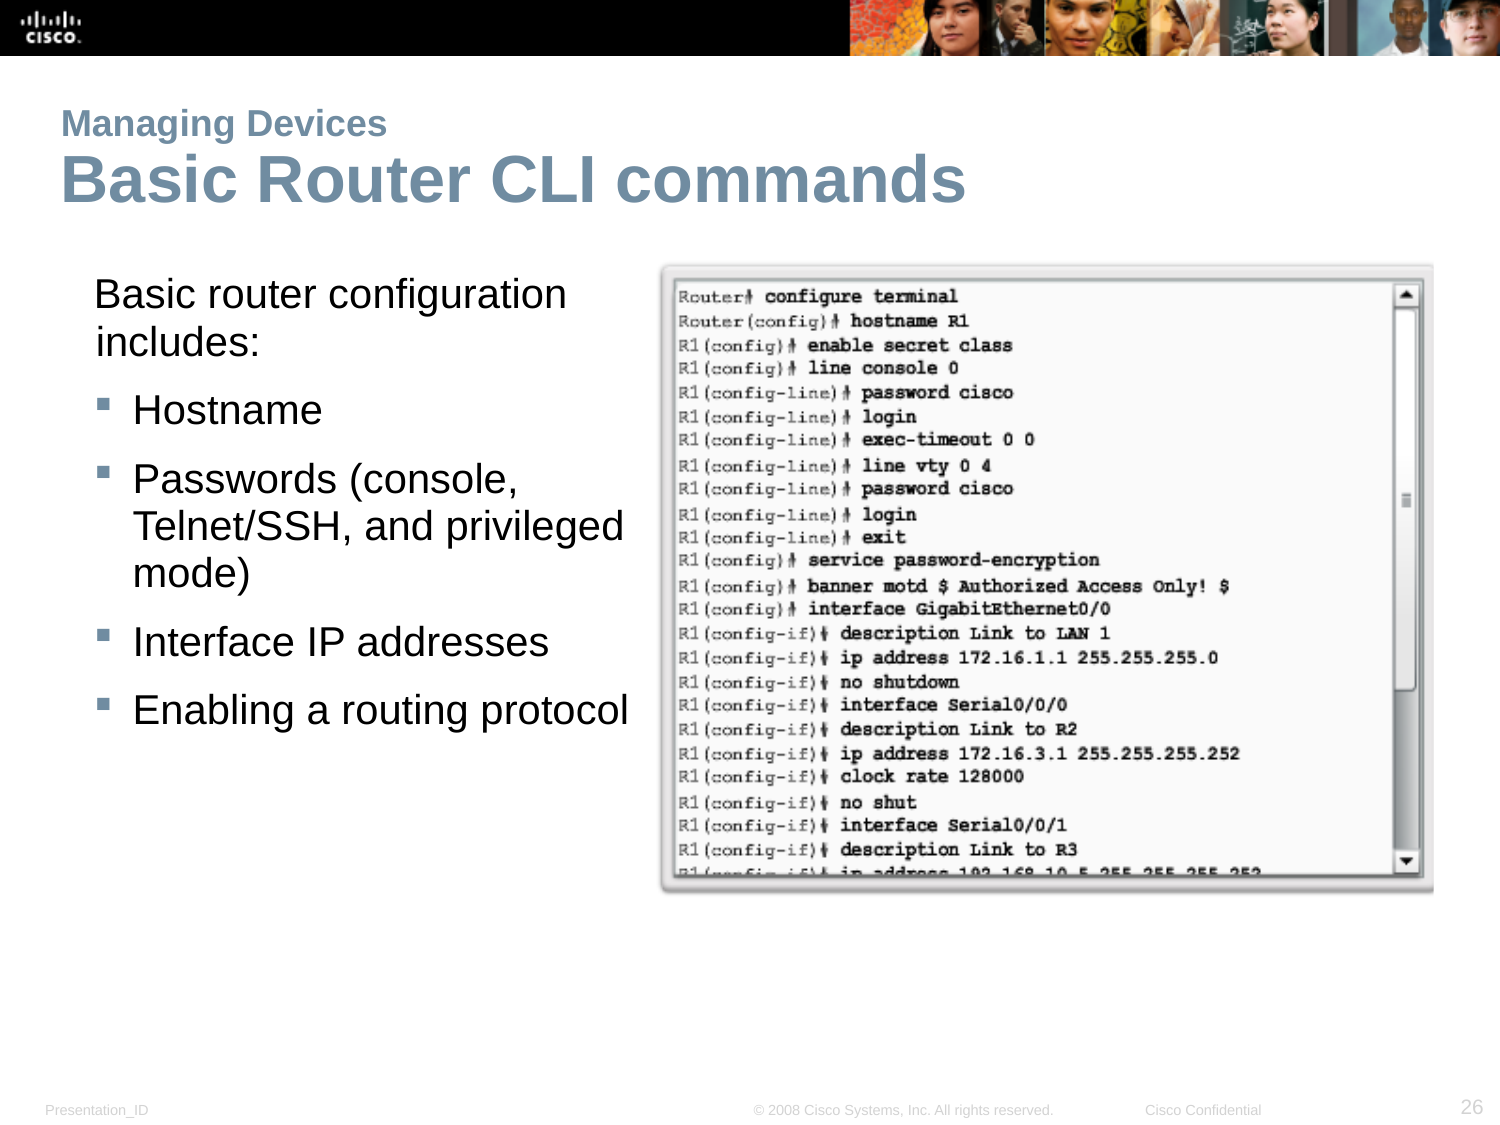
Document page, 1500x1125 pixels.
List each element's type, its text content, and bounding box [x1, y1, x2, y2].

picture [0, 0, 1500, 56]
title Managing Devices Basic Router CLI commands [47, 85, 1384, 224]
list Basic router configuration includes: Hostname Passwords (console, Telnet/SSH, and privileged mode) Interface IP addresses Enabling a routing protocol [80, 263, 640, 827]
picture [645, 245, 1435, 917]
